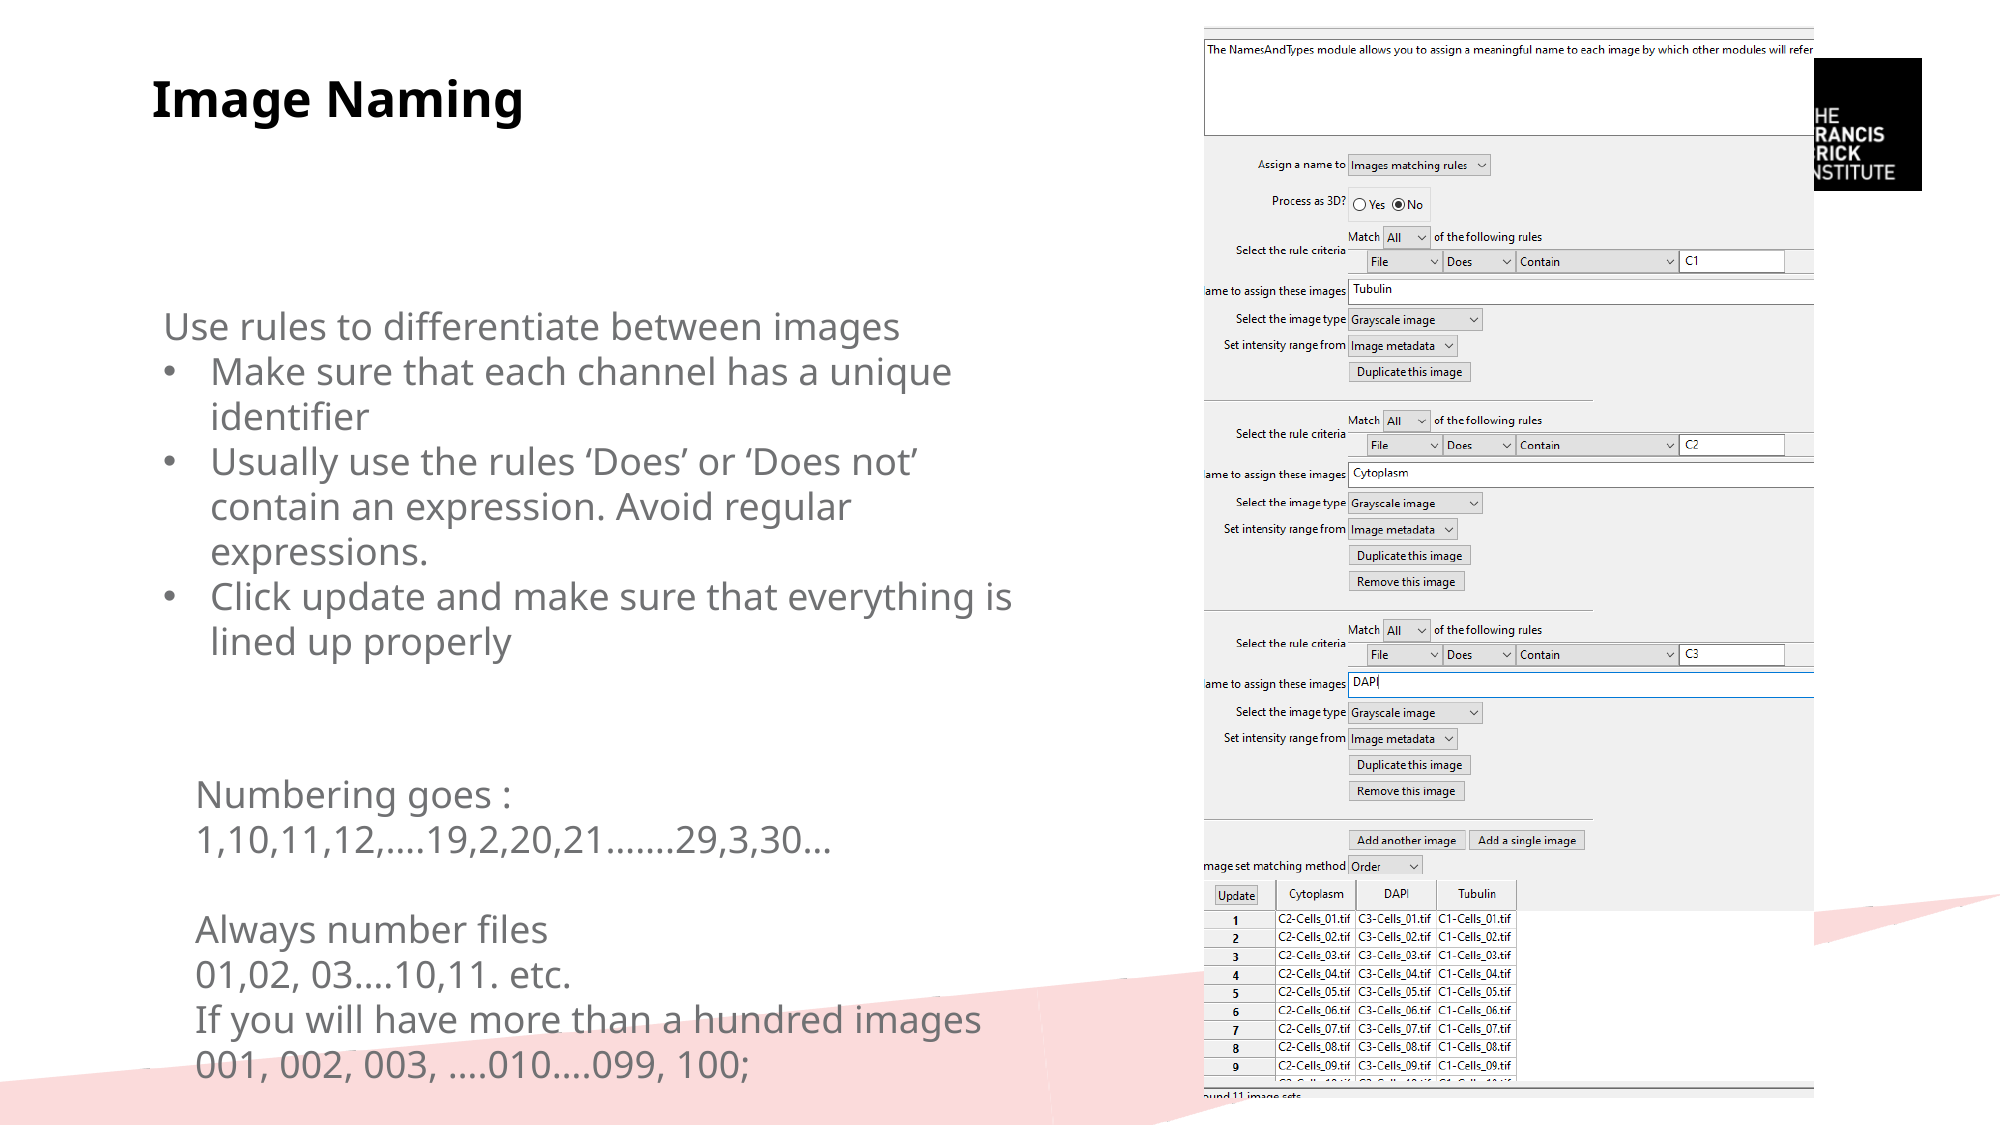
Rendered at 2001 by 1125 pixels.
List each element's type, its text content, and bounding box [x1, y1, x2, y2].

picture [1204, 25, 1922, 1099]
text_box Use rules to differentiate between images Make sure that each channel has a unique identifier Usually use the rules ‘Does’ or ‘Does not’ contain an expression. Avoid regular expressions. Click update and make sure that everything is lined up properly [148, 295, 1043, 716]
title Image Naming [136, 59, 1199, 279]
text_box Numbering goes : 1,10,11,12,….19,2,20,21…….29,3,30… Always number files 01,02, 03….10,11. etc. If you will have more than a hundred images 001, 002, 003, ….010….099, 100; [180, 763, 1156, 1093]
title Image Naming [1818, 59, 1864, 279]
